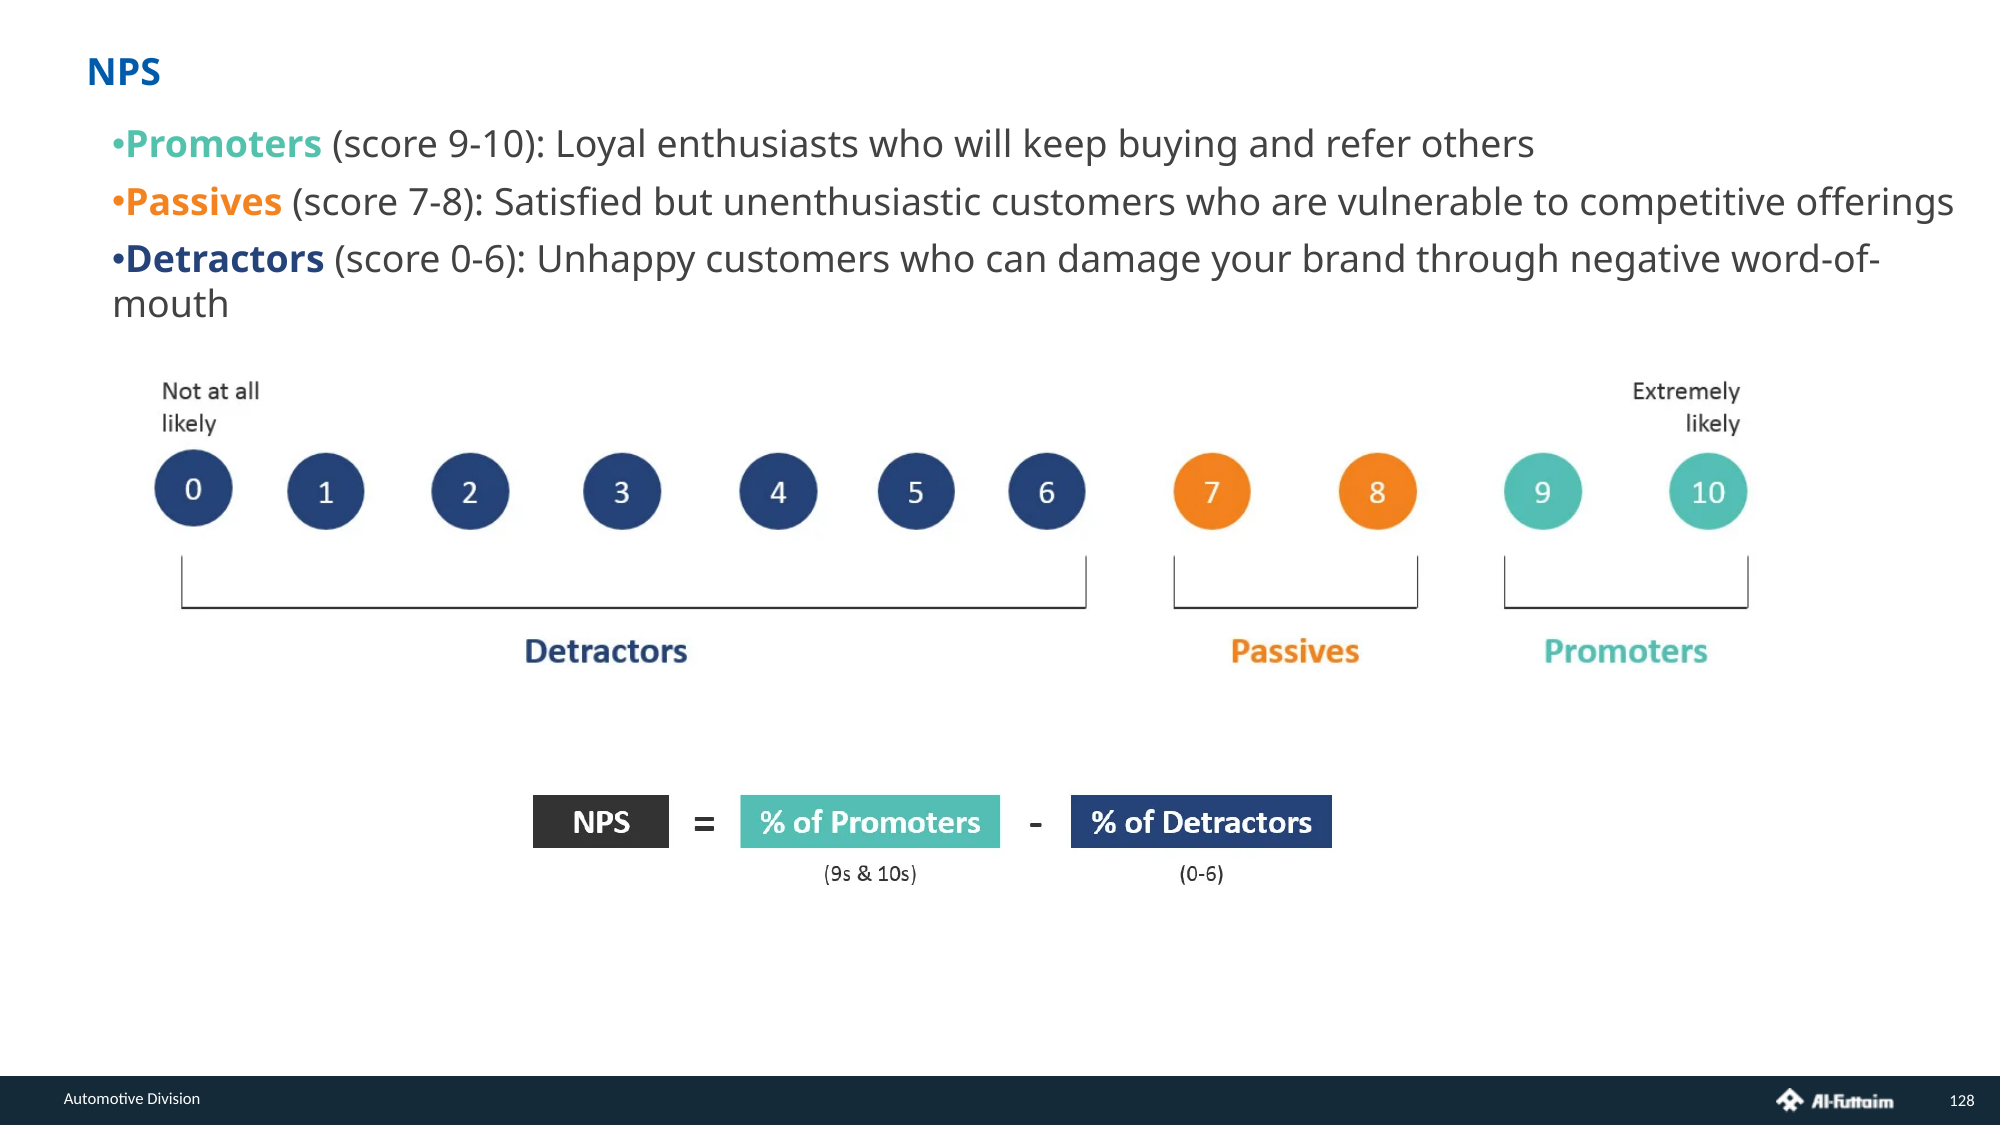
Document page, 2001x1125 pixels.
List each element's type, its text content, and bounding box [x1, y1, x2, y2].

text_box NPS [86, 48, 1873, 94]
picture [130, 367, 1829, 694]
picture [285, 762, 1582, 913]
text_box Promoters (score 9-10): Loyal enthusiasts who will keep buying and refer others Passives (score 7-8): Satisfied but unenthusiastic customers who are vulnerable to competitive offerings Detractors (score 0-6): Unhappy customers who can damage your brand through negative word-of-mouth [97, 113, 2000, 333]
